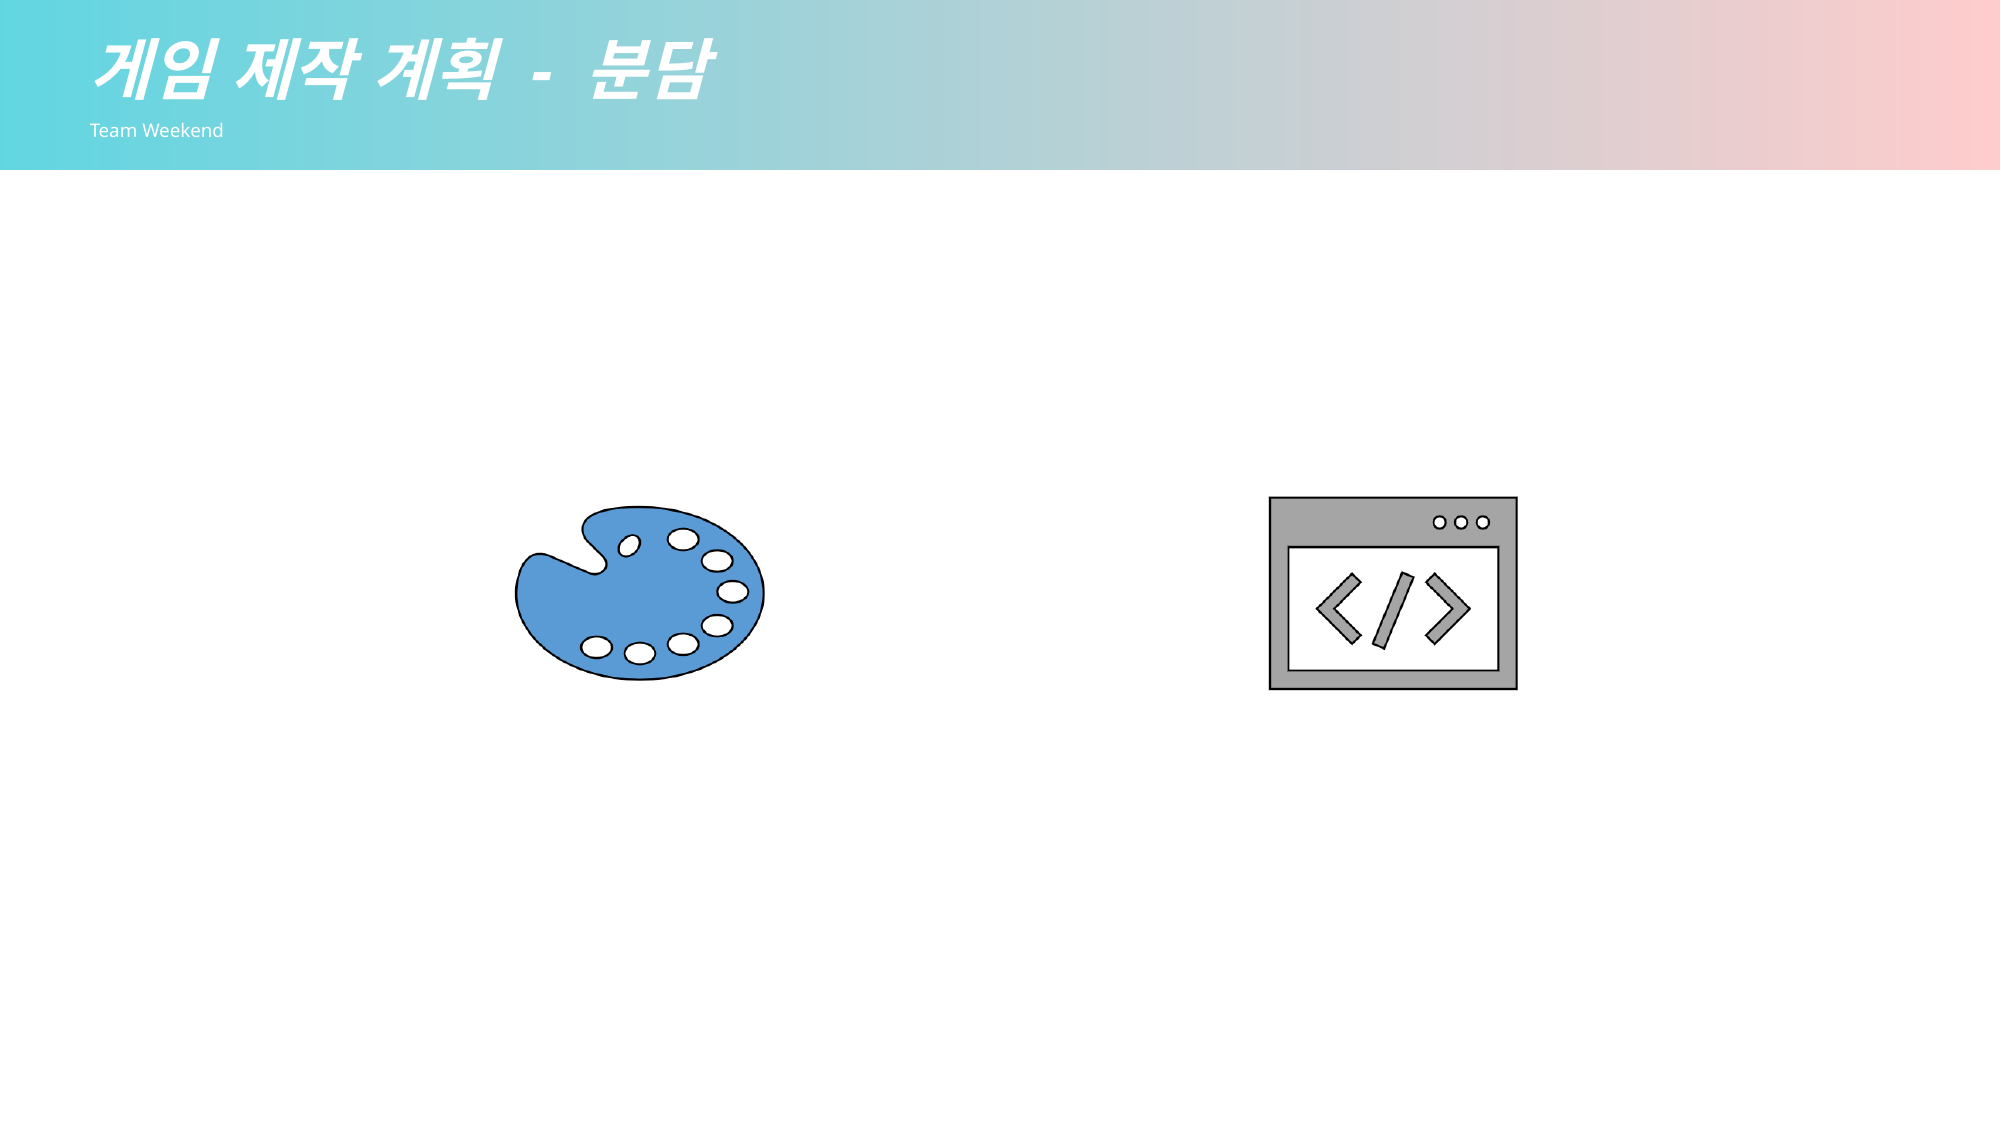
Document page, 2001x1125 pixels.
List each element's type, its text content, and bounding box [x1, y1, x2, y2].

picture [1245, 445, 1541, 741]
text_box 게임 제작 계획 - 분담 Team Weekend [0, 0, 2000, 171]
picture [491, 445, 788, 741]
